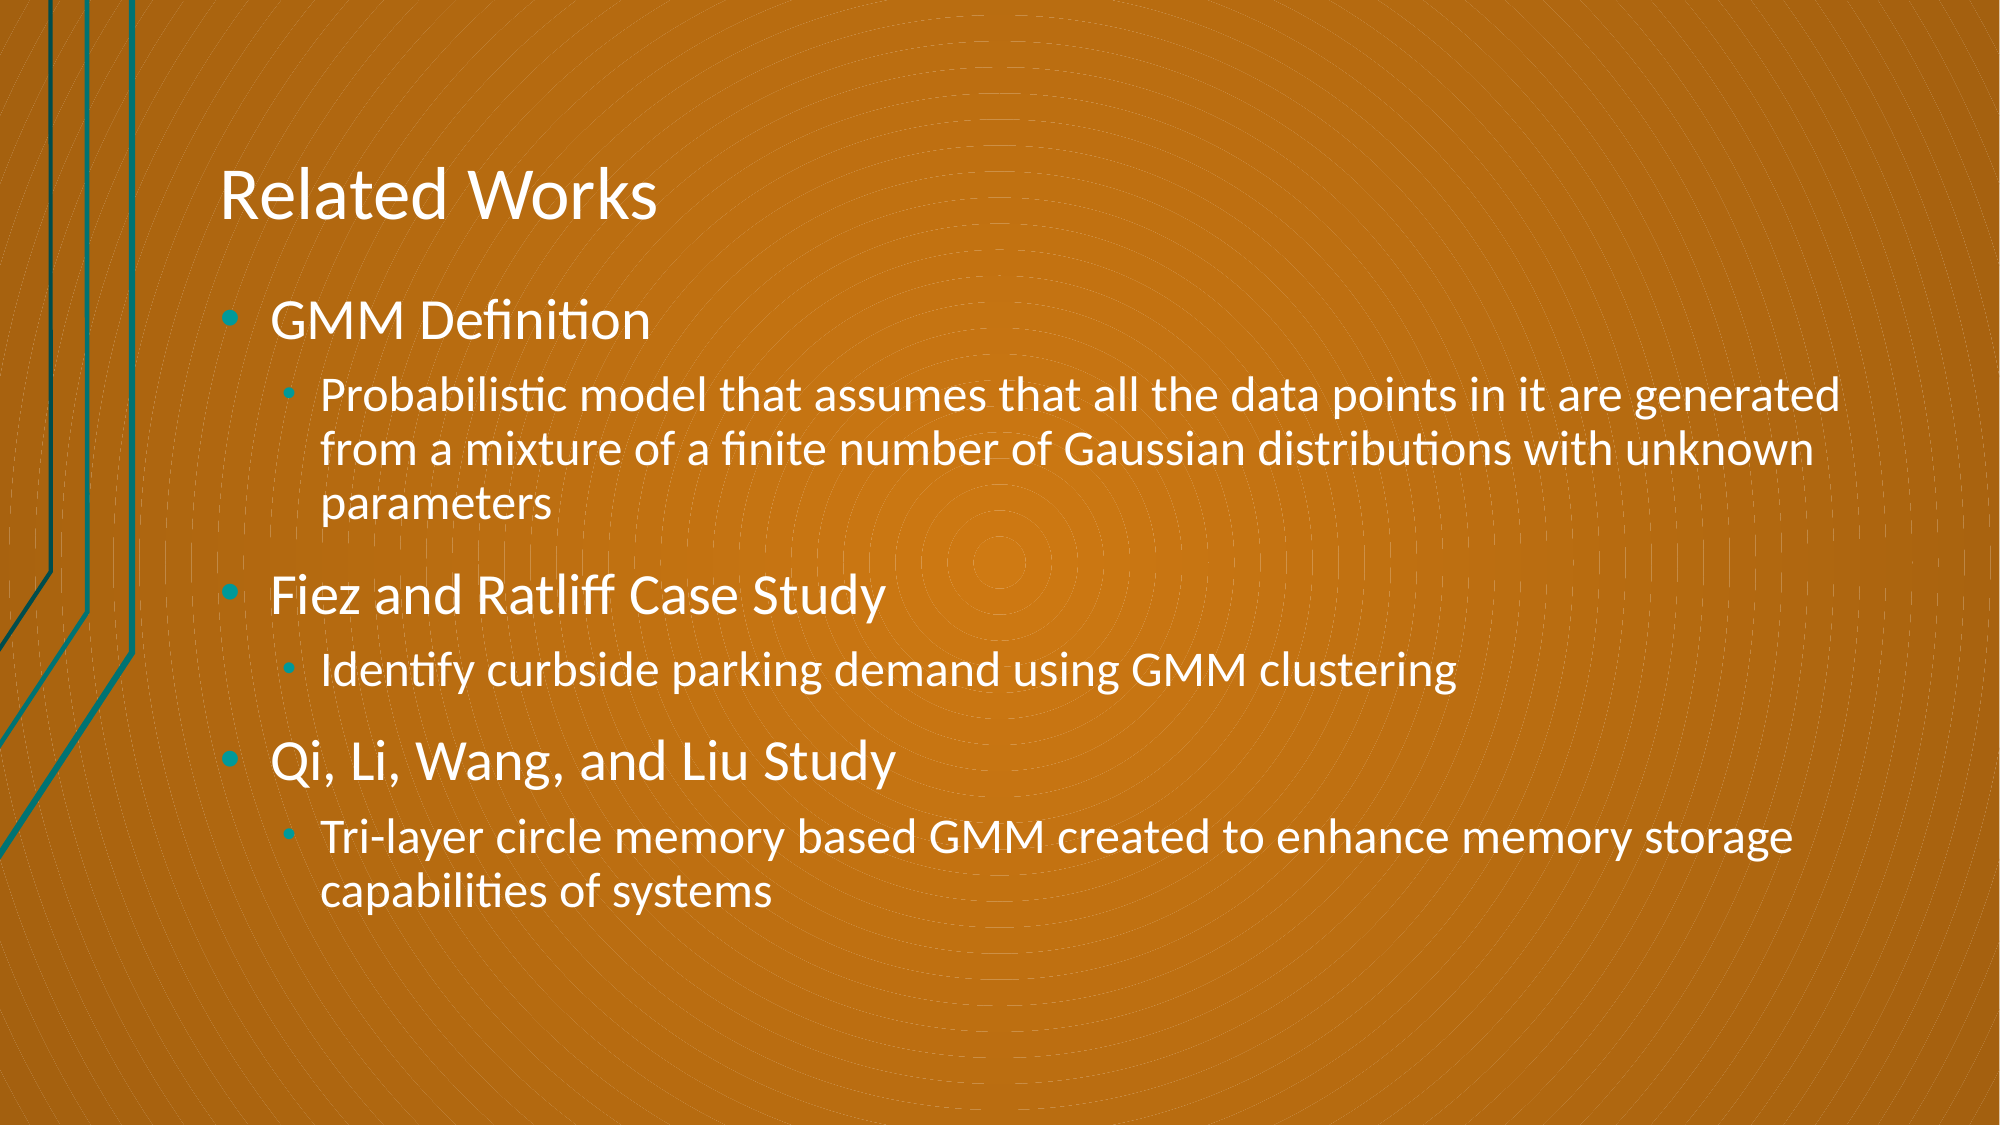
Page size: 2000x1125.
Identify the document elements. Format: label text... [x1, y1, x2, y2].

list GMM Definition Probabilistic model that assumes that all the data points in it are generated from a mixture of a finite number of Gaussian distributions with unknown parameters Fiez and Ratliff Case Study Identify curbside parking demand using GMM clustering Qi, Li, Wang, and Liu Study Tri-layer circle memory based GMM created to enhance memory storage capabilities of systems [199, 279, 1900, 1012]
title Related Works [199, 45, 1900, 246]
